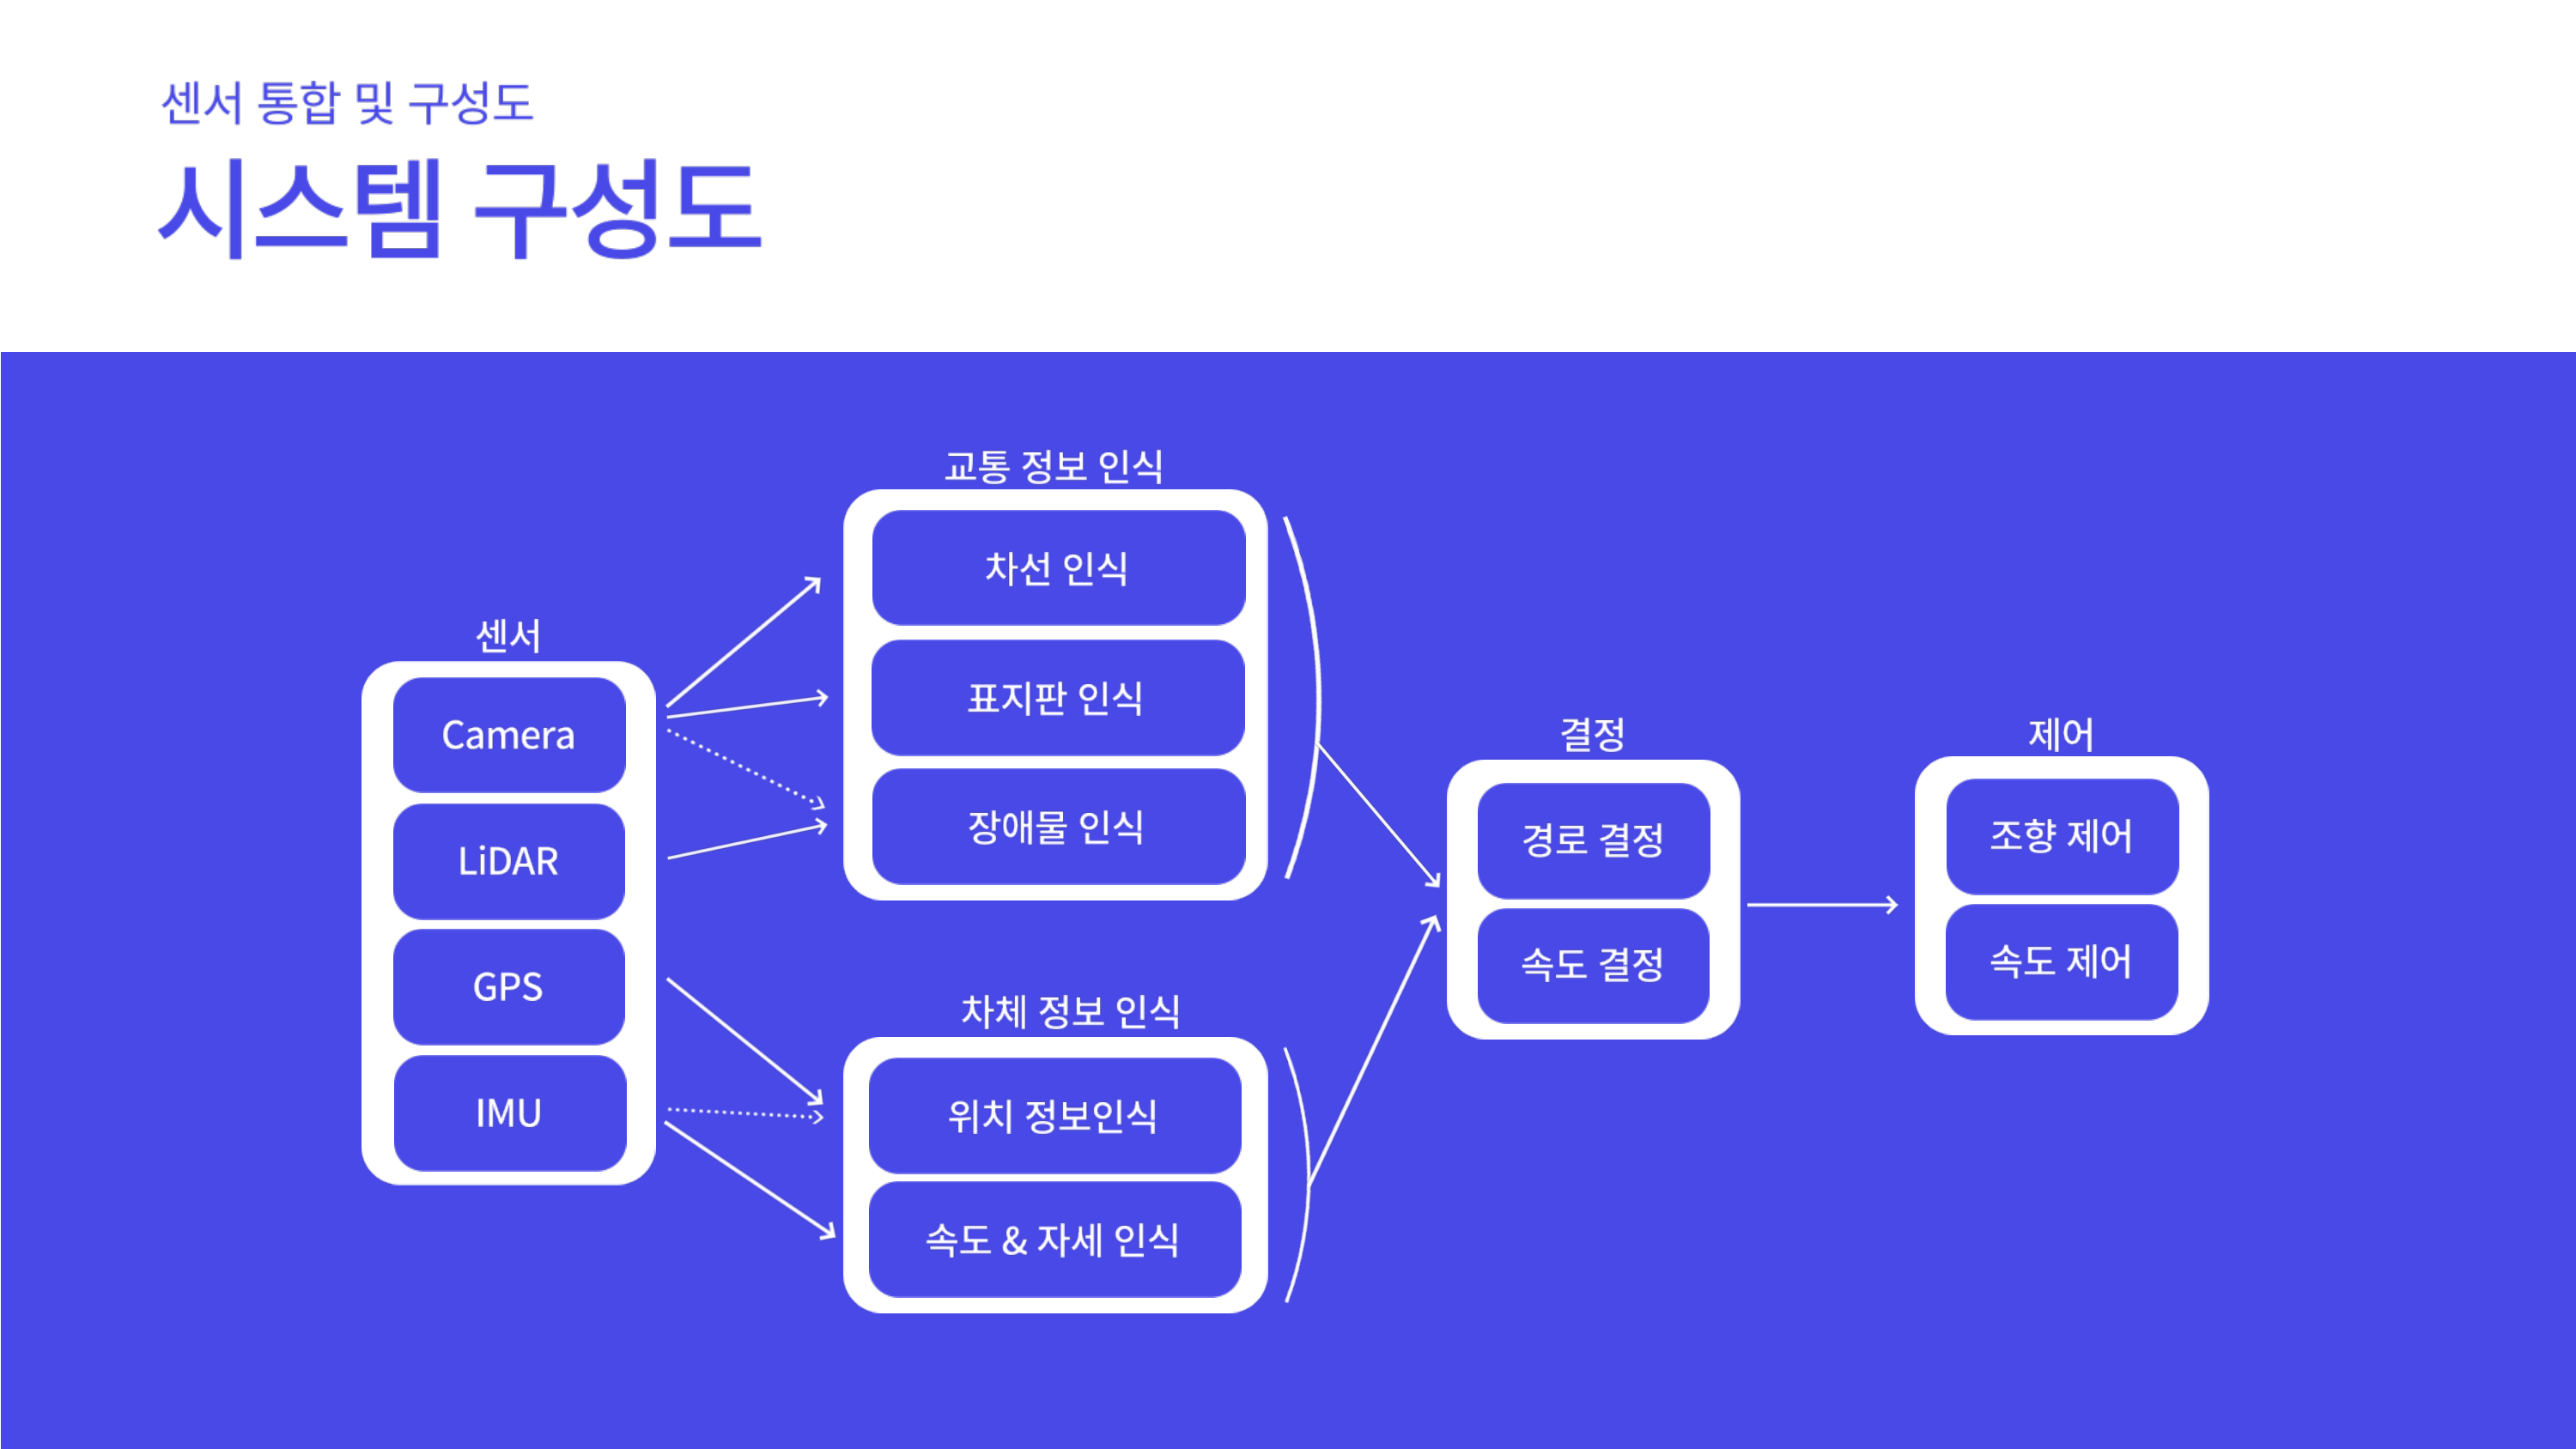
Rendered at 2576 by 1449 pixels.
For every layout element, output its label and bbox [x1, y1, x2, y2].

picture [138, 61, 811, 309]
text_box [361, 439, 2209, 1313]
text_box [1, 352, 2576, 1449]
